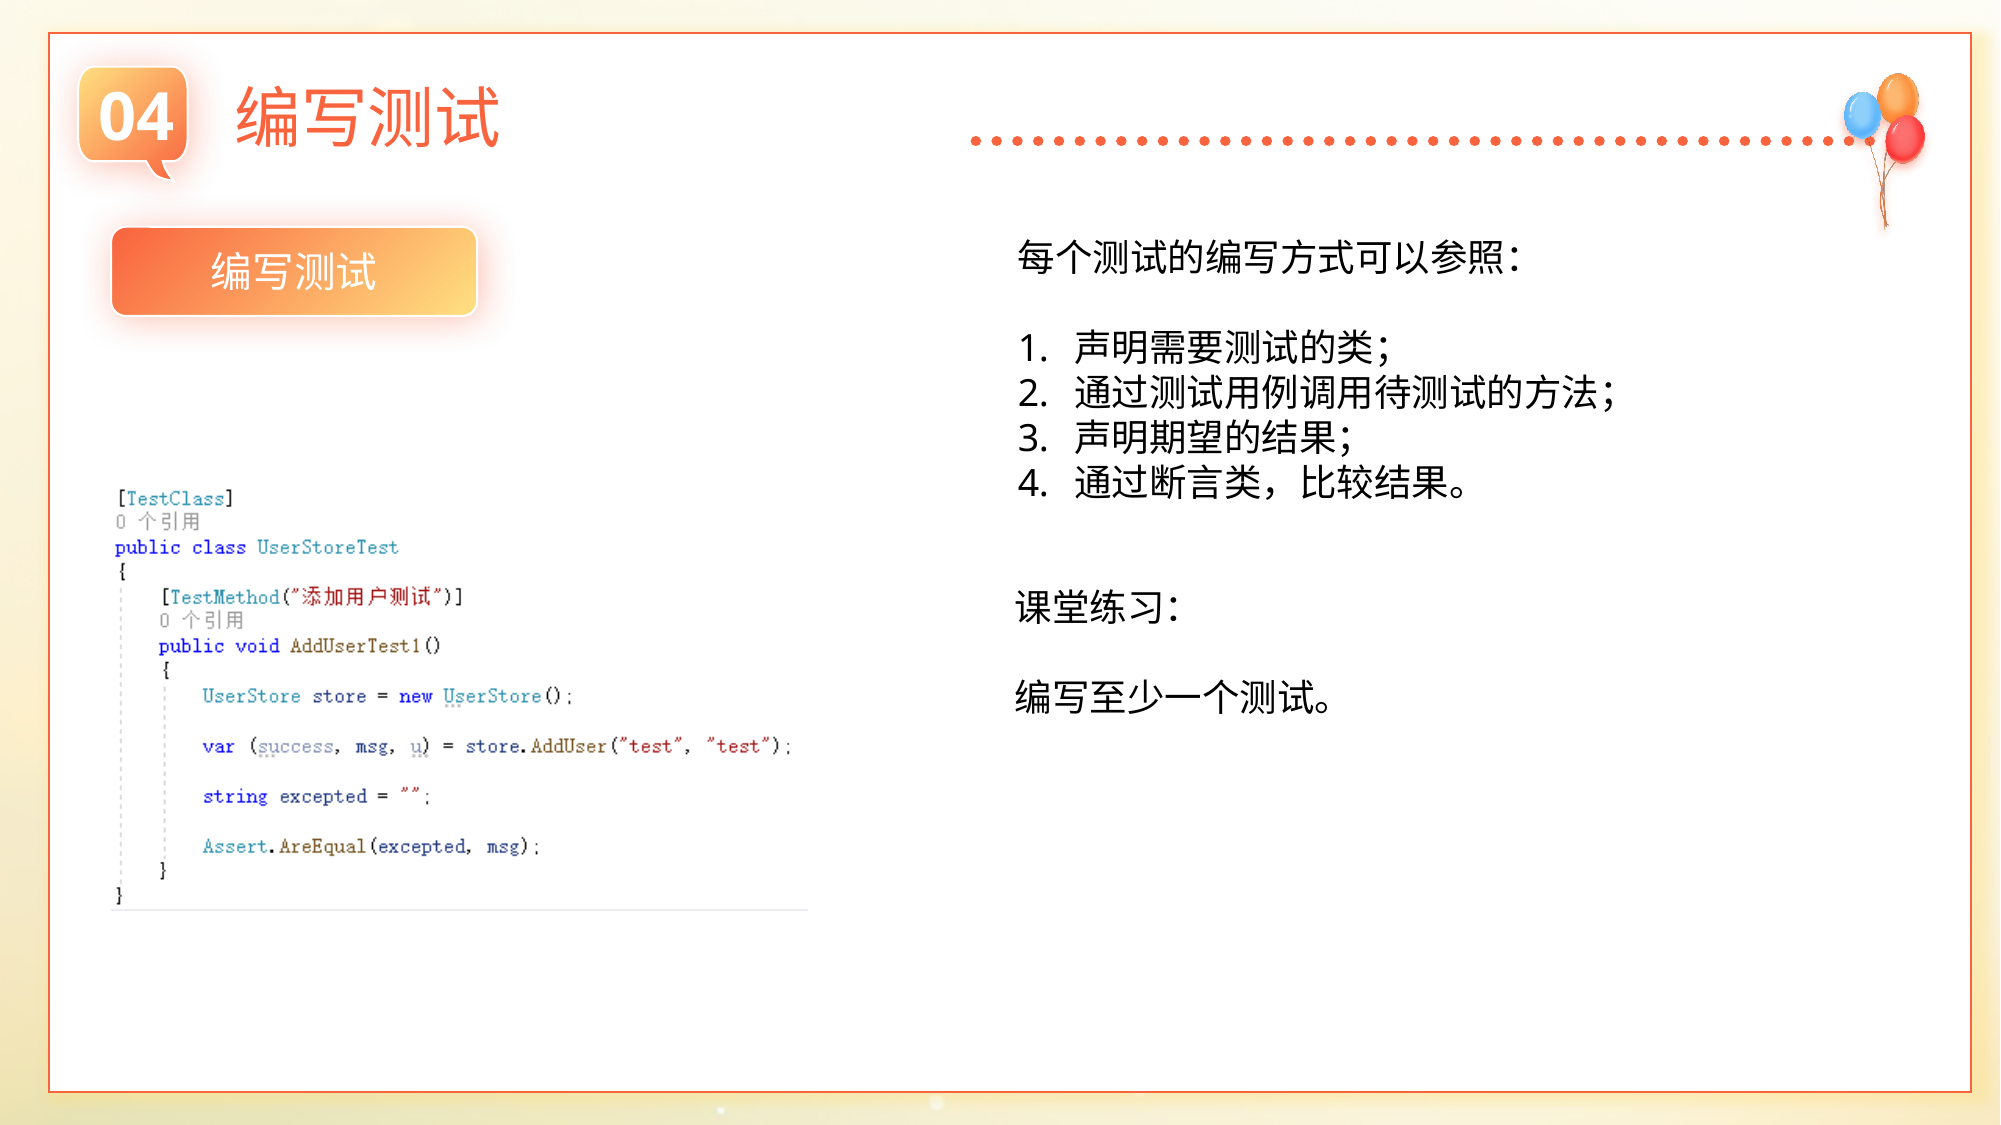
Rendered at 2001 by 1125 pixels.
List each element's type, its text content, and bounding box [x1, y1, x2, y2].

picture [0, 0, 2000, 1125]
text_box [111, 226, 478, 316]
text_box 每个测试的编写方式可以参照： 声明需要测试的类； 通过测试用例调用待测试的方法； 声明期望的结果； 通过断言类，比较结果。 [1003, 240, 1652, 512]
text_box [72, 60, 1961, 240]
text_box 课堂练习： 编写至少一个测试。 [999, 576, 1751, 727]
